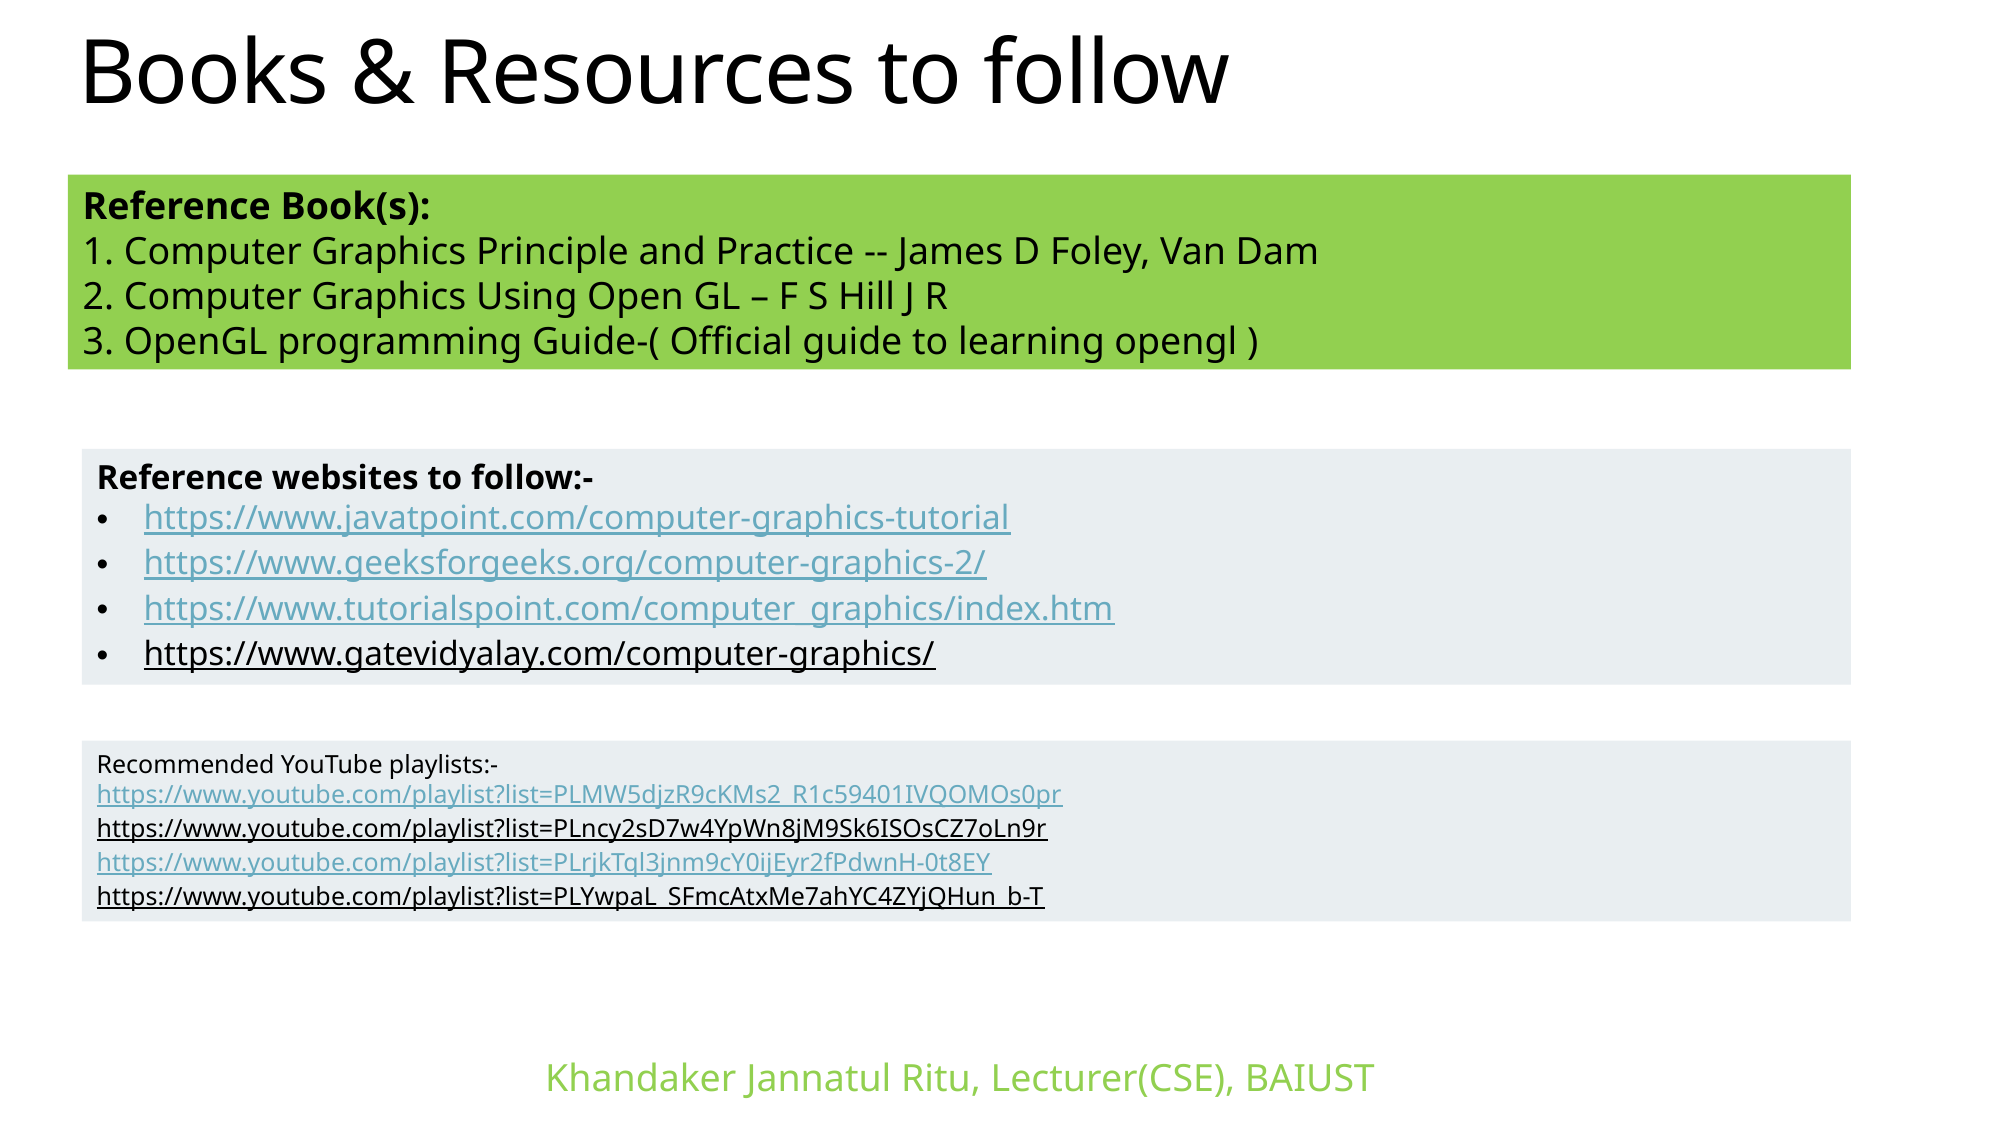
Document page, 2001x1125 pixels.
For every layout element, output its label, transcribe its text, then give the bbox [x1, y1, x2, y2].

text_box Khandaker Jannatul Ritu, Lecturer(CSE), BAIUST [530, 1046, 1642, 1106]
text_box Recommended YouTube playlists:- https://www.youtube.com/playlist?list=PLMW5djzR9cKMs2_R1c59401IVQOMOs0pr https://www.youtube.com/playlist?list=PLncy2sD7w4YpWn8jM9Sk6ISOsCZ7oLn9r https://www.youtube.com/playlist?list=PLrjkTql3jnm9cY0ijEyr2fPdwnH-0t8EY https://www.youtube.com/playlist?list=PLYwpaL_SFmcAtxMe7ahYC4ZYjQHun_b-T [81, 740, 1851, 922]
text_box Reference Book(s): 1. Computer Graphics Principle and Practice -- James D Foley, Van Dam 2. Computer Graphics Using Open GL – F S Hill J R 3. OpenGL programming Guide-( Official guide to learning opengl ) [67, 174, 1851, 370]
text_box Reference websites to follow:- https://www.javatpoint.com/computer-graphics-tutorial https://www.geeksforgeeks.org/computer-graphics-2/ https://www.tutorialspoint.com/computer_graphics/index.htm https://www.gatevidyalay.com/computer-graphics/ [81, 448, 1851, 685]
title Books & Resources to follow [63, 18, 1963, 130]
